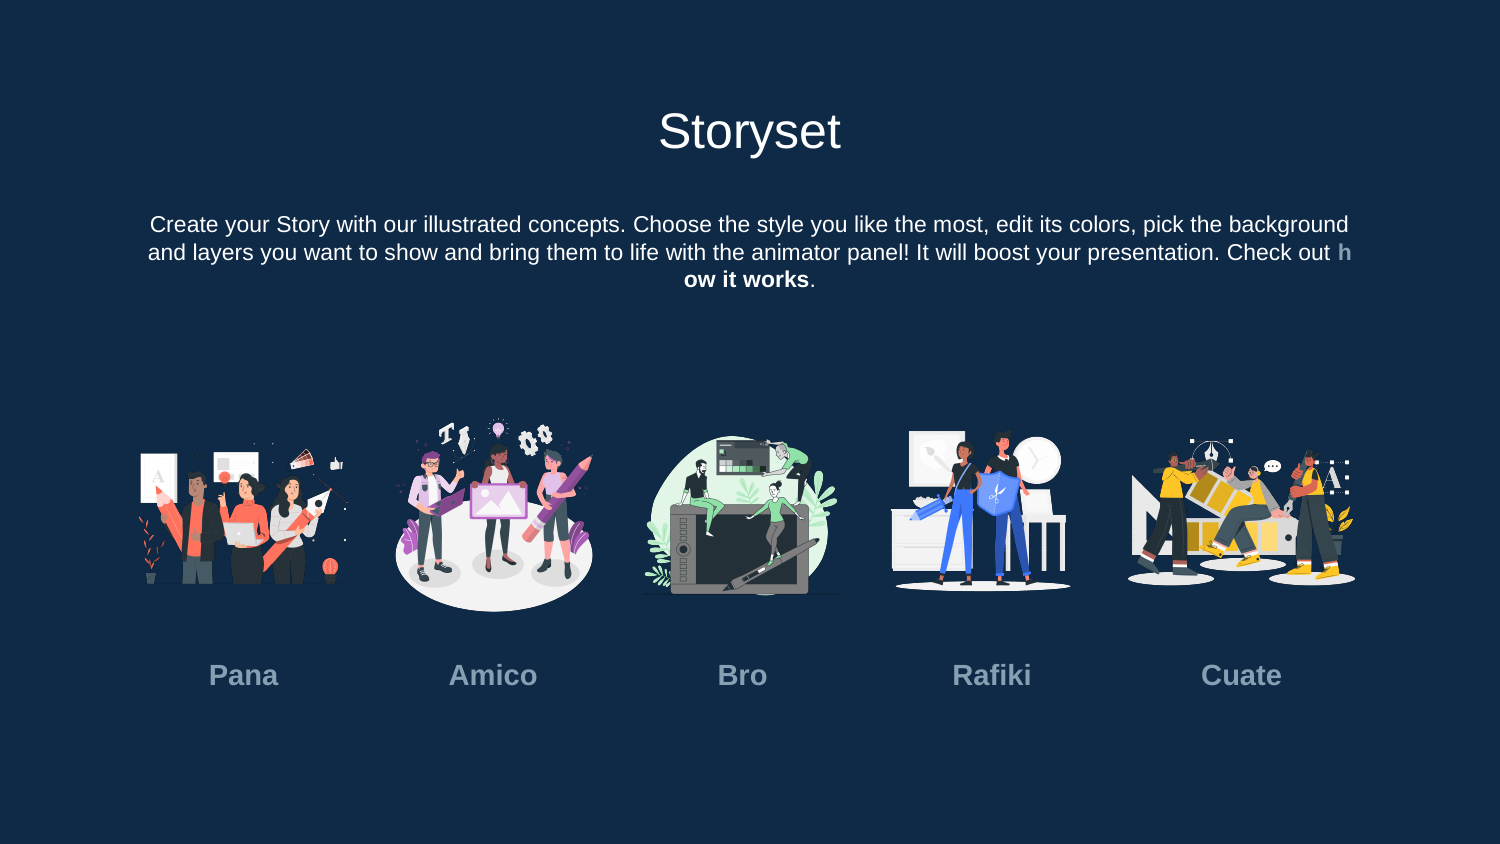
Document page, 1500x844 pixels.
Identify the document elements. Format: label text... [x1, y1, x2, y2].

text_box Rafiki [893, 646, 1091, 697]
picture [870, 419, 1096, 604]
text_box Create your Story with our illustrated concepts. Choose the style you like the most, edit its colors, pick the background and layers you want to show and bring them to life with the animator panel! It will boost your presentation. Check out how it works. [117, 194, 1383, 335]
picture [625, 412, 852, 610]
title Storyset [117, 83, 1383, 163]
picture [389, 406, 599, 616]
picture [118, 427, 369, 595]
picture [1101, 412, 1382, 610]
text_box Pana [144, 646, 343, 697]
text_box Bro [643, 646, 842, 697]
text_box Cuate [1142, 646, 1341, 697]
text_box Amico [394, 646, 592, 697]
